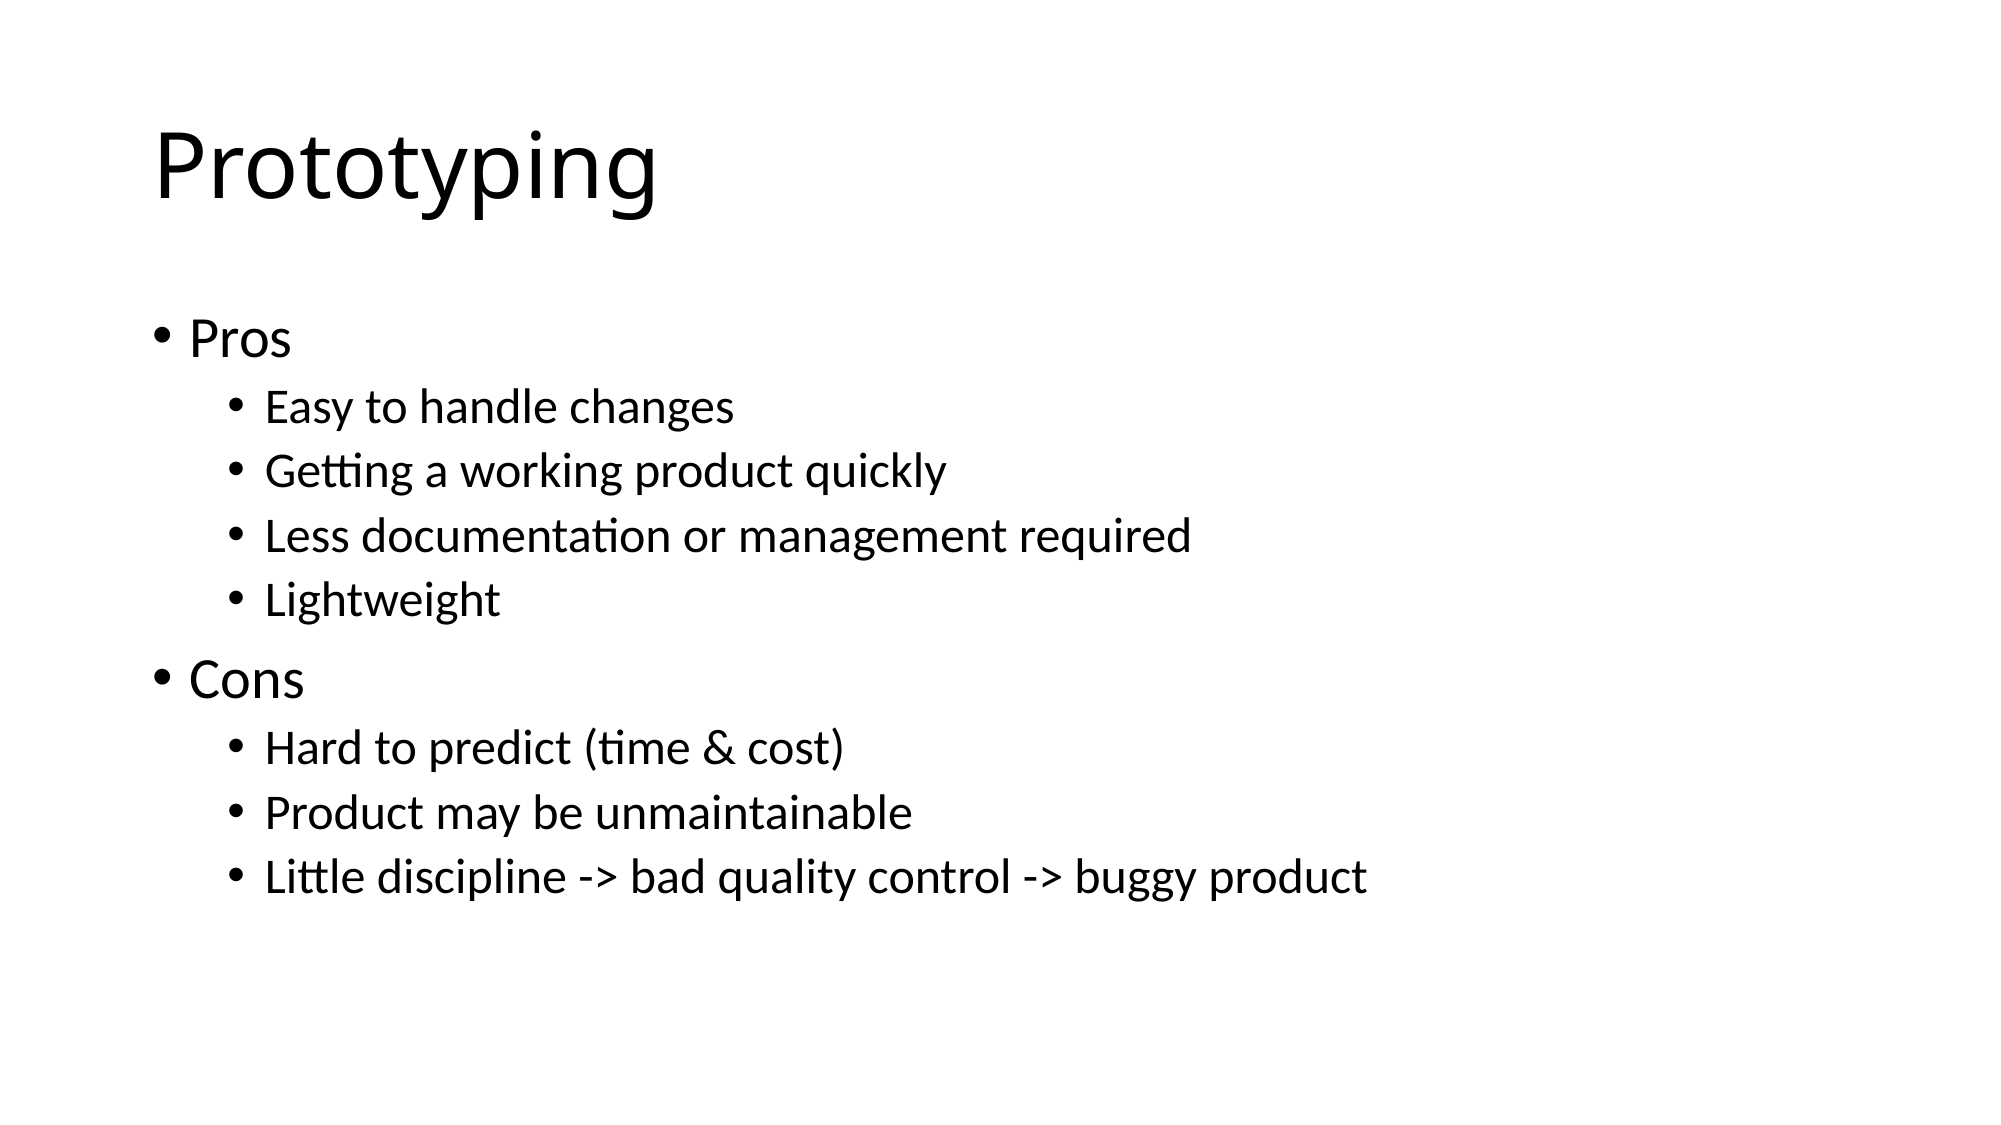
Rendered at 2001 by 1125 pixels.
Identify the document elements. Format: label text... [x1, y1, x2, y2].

title Prototyping [137, 59, 1863, 278]
list Pros Easy to handle changes Getting a working product quickly Less documentation or management required Lightweight Cons Hard to predict (time & cost) Product may be unmaintainable Little discipline -> bad quality control -> buggy product [137, 299, 1863, 1014]
